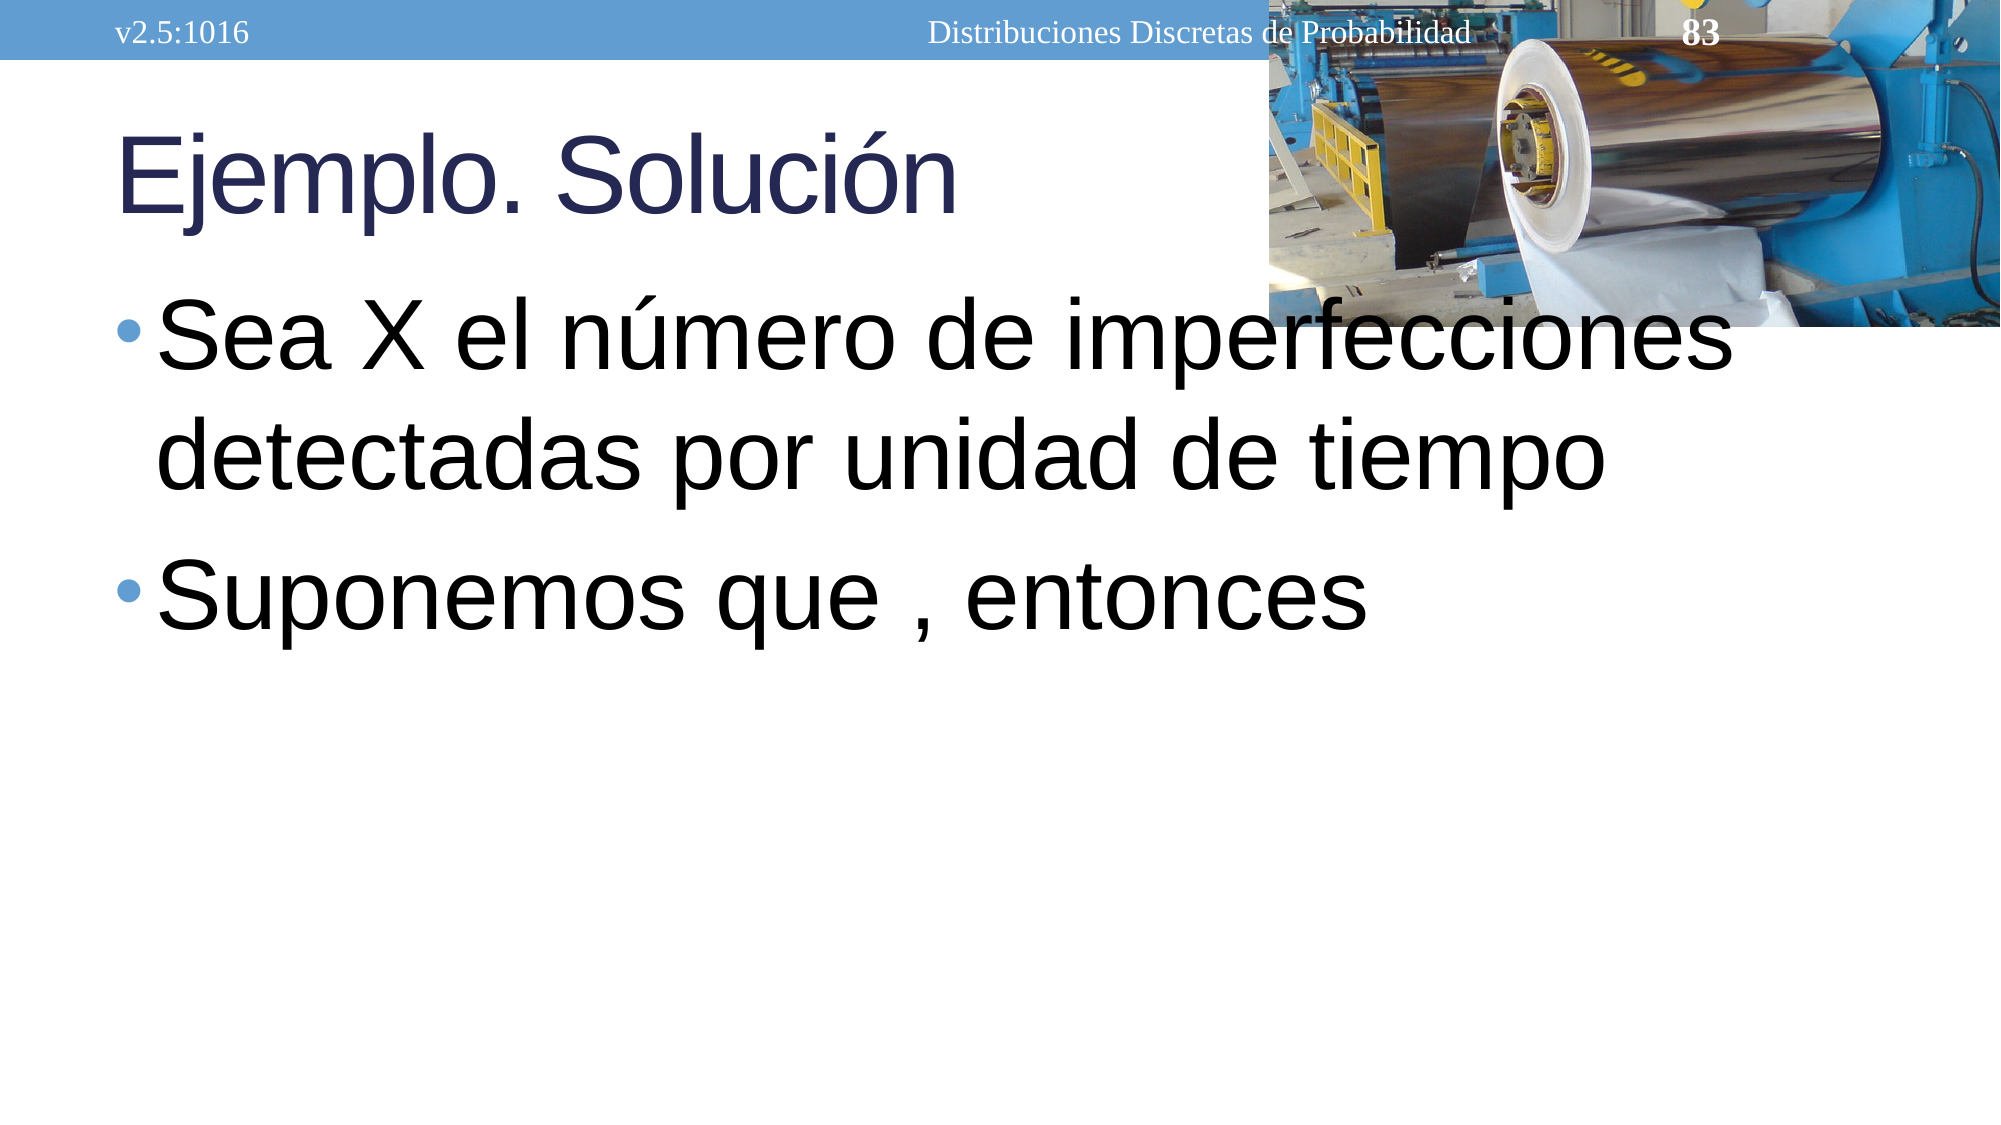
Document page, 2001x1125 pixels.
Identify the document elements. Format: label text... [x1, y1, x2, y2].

title Ejemplo. Solución [99, 87, 1266, 250]
slide_number v2.5:1016 [99, 3, 734, 57]
footer Distribuciones Discretas de Probabilidad [750, 3, 1266, 57]
picture [1268, 0, 2000, 327]
